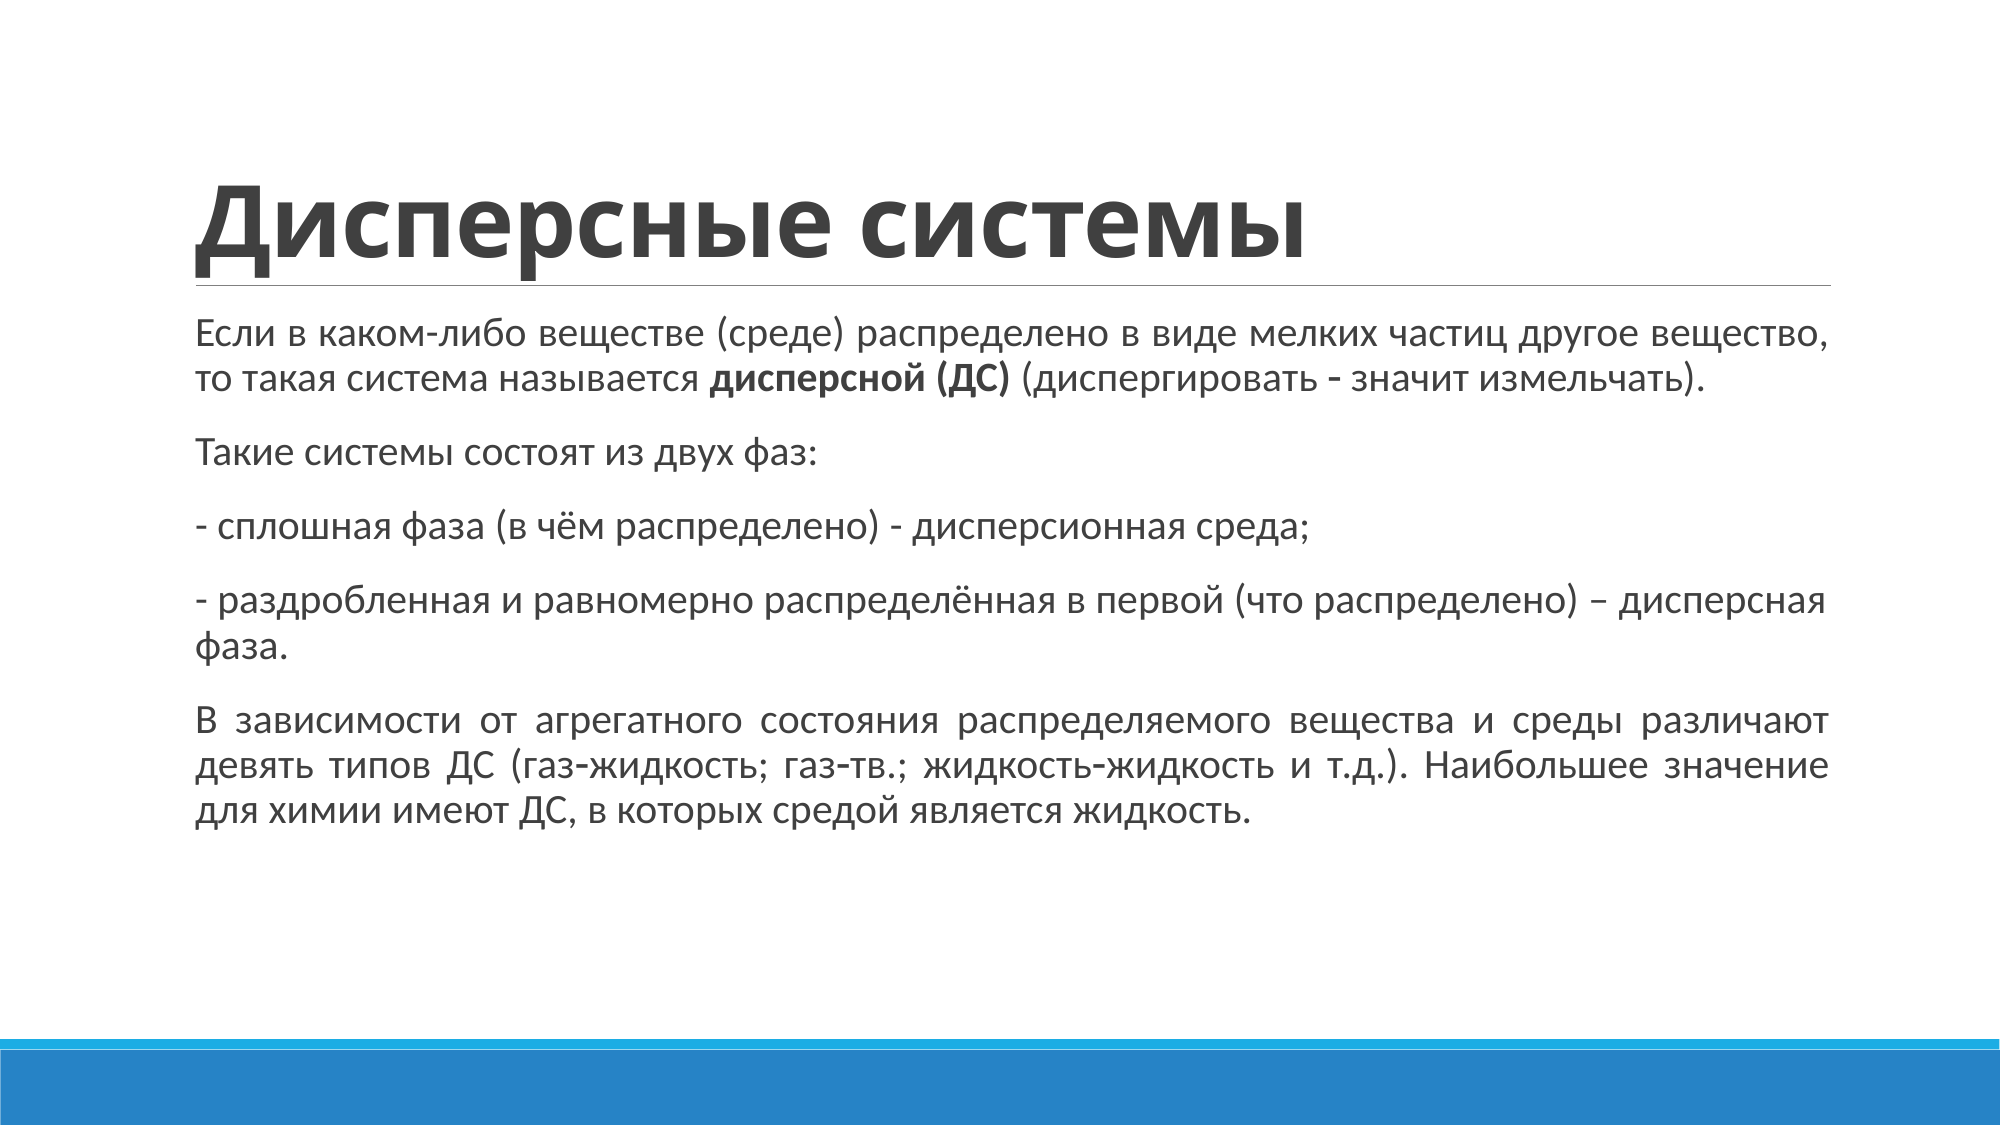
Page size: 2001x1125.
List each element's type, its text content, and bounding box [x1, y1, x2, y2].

title Дисперсные системы [180, 47, 1830, 285]
list Если в каком-либо веществе (среде) распределено в виде мелких частиц другое вещество, то такая система называется дисперсной (ДС) (диспергировать  значит измельчать). Такие системы состоят из двух фаз: - сплошная фаза (в чём распределено) - дисперсионная среда; - раздробленная и равномерно распределённая в первой (что распределено) – дисперсная фаза. В зависимости от агрегатного состояния распределяемого вещества и среды различают девять типов ДС (газжидкость; газтв.; жидкостьжидкость и т.д.). Наибольшее значение для химии имеют ДС, в которых средой является жидкость. [180, 302, 1830, 963]
